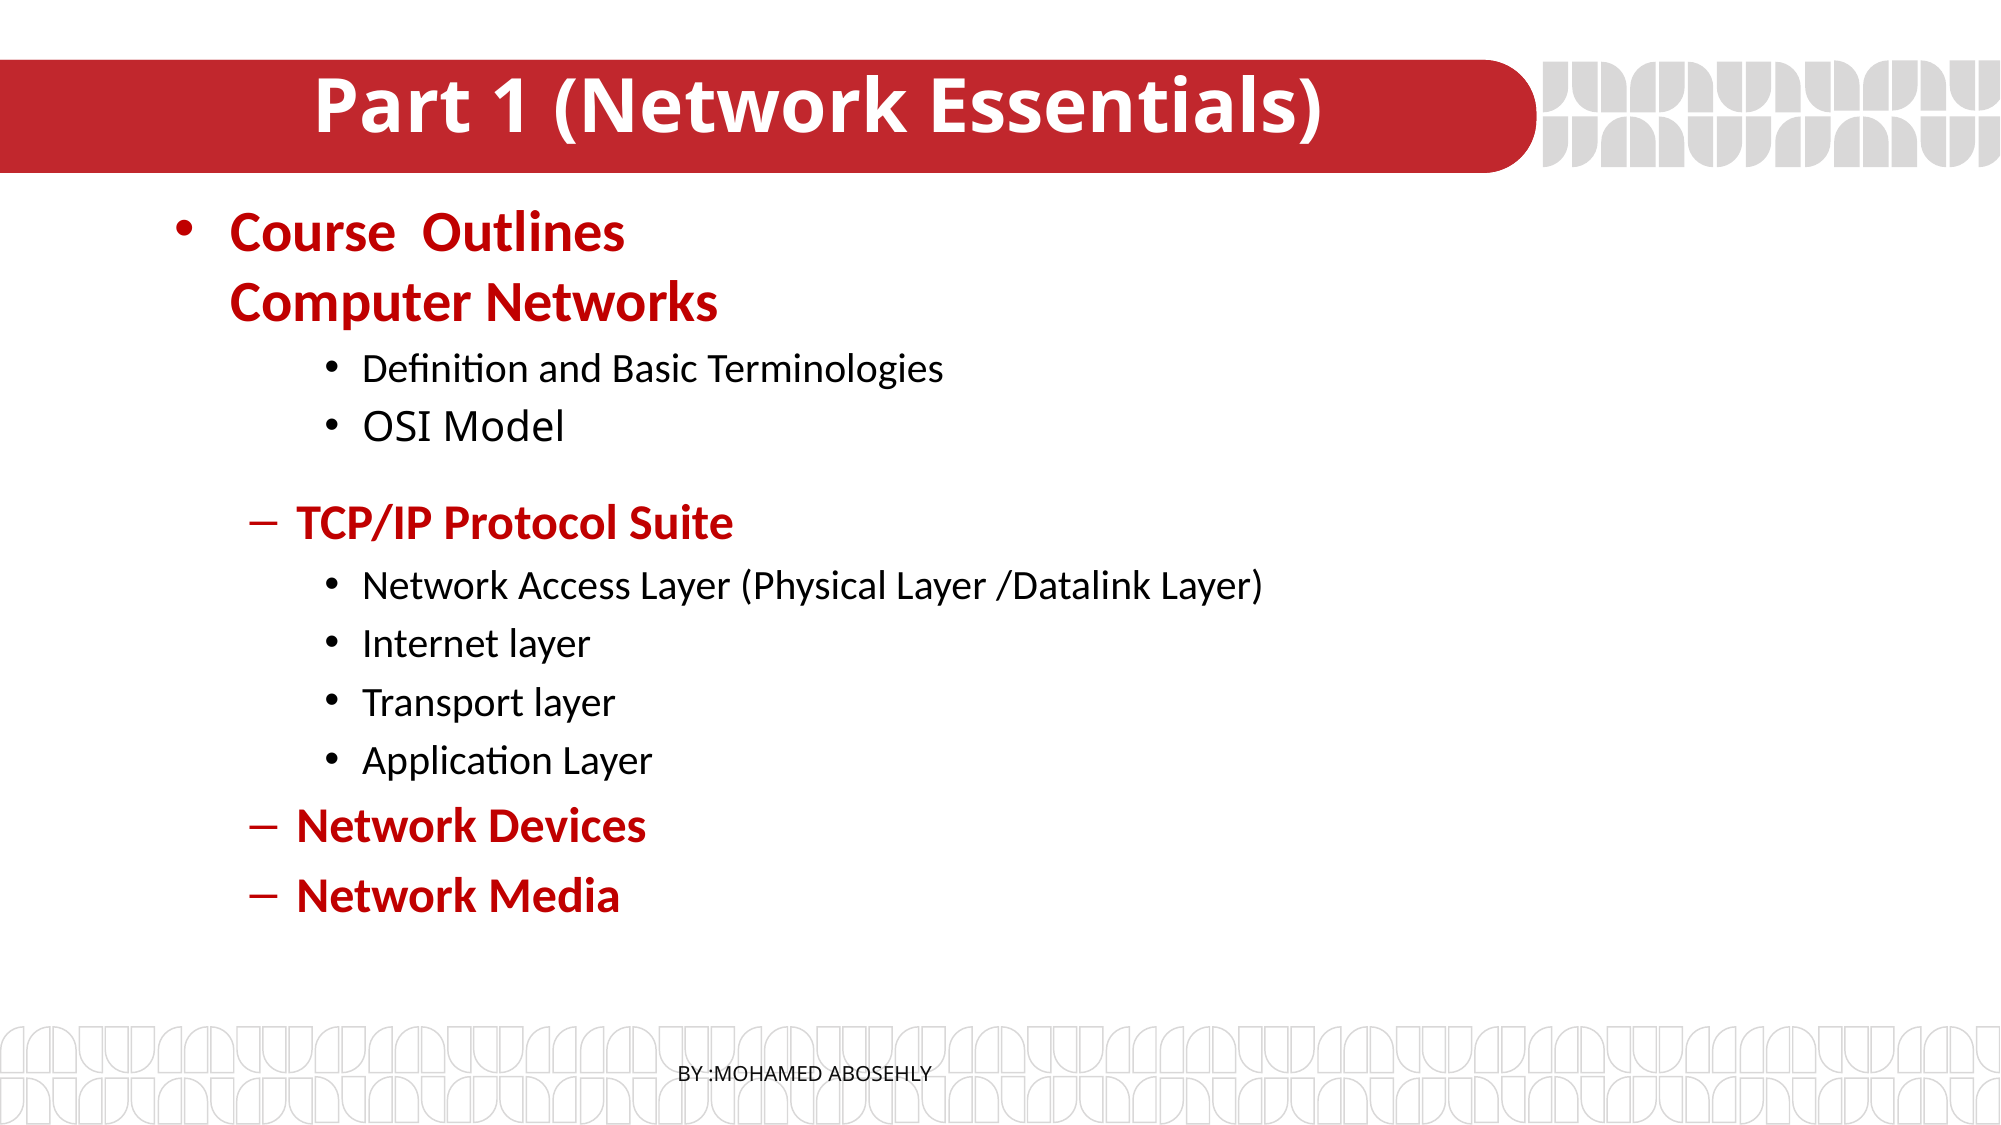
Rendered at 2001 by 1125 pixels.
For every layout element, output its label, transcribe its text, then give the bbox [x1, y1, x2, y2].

title Part 1 (Network Essentials) [130, 59, 1507, 173]
text_box Course Outlines Computer Networks Definition and Basic Terminologies OSI Model TCP/IP Protocol Suite Network Access Layer (Physical Layer /Datalink Layer) Internet layer Transport layer Application Layer Network Devices Network Media [159, 185, 1755, 987]
footer By :Mohamed Abosehly [662, 1042, 1338, 1103]
slide_number [1412, 1042, 1863, 1103]
